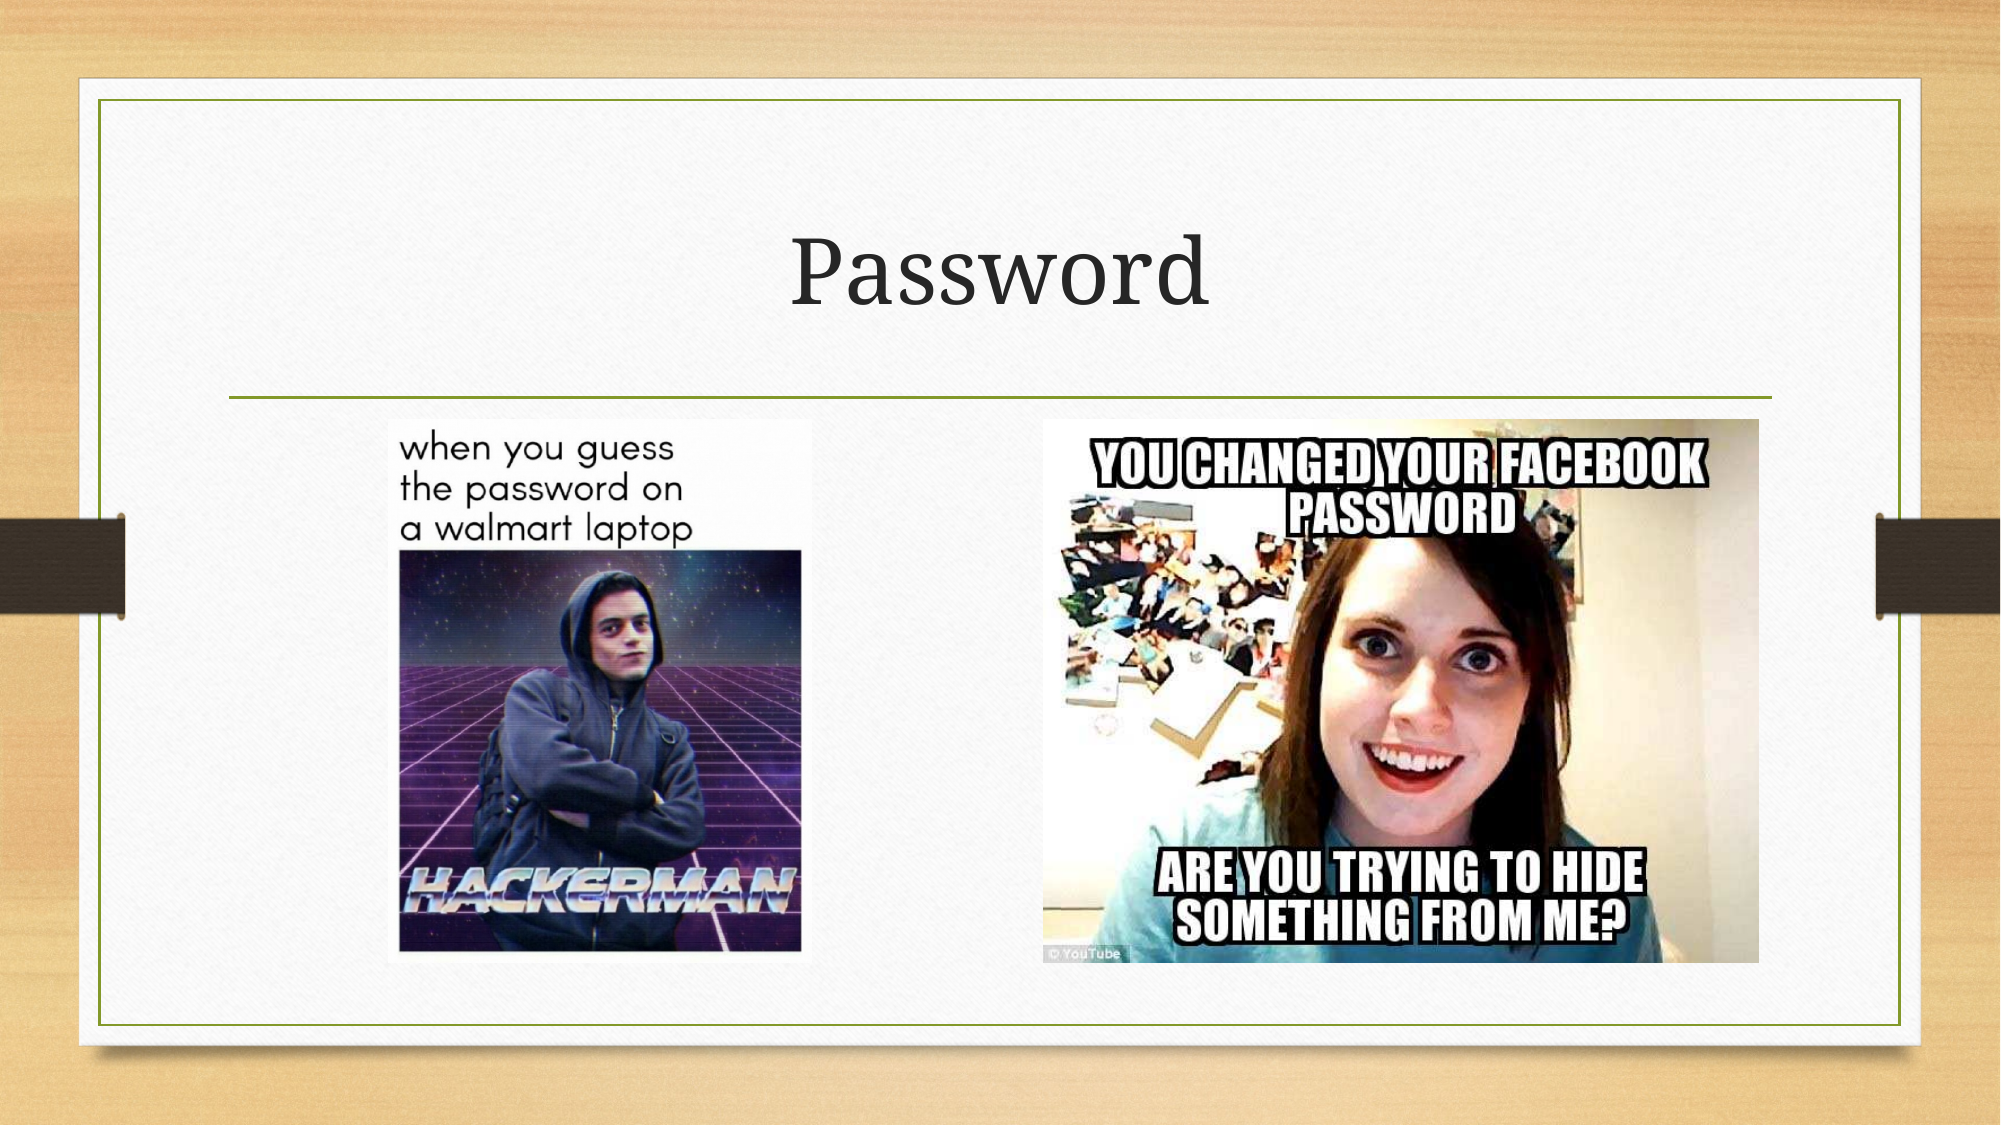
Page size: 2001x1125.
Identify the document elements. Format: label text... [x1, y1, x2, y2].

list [388, 419, 812, 964]
picture [0, 0, 2001, 1125]
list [1043, 419, 1759, 964]
title Password [212, 161, 1788, 375]
